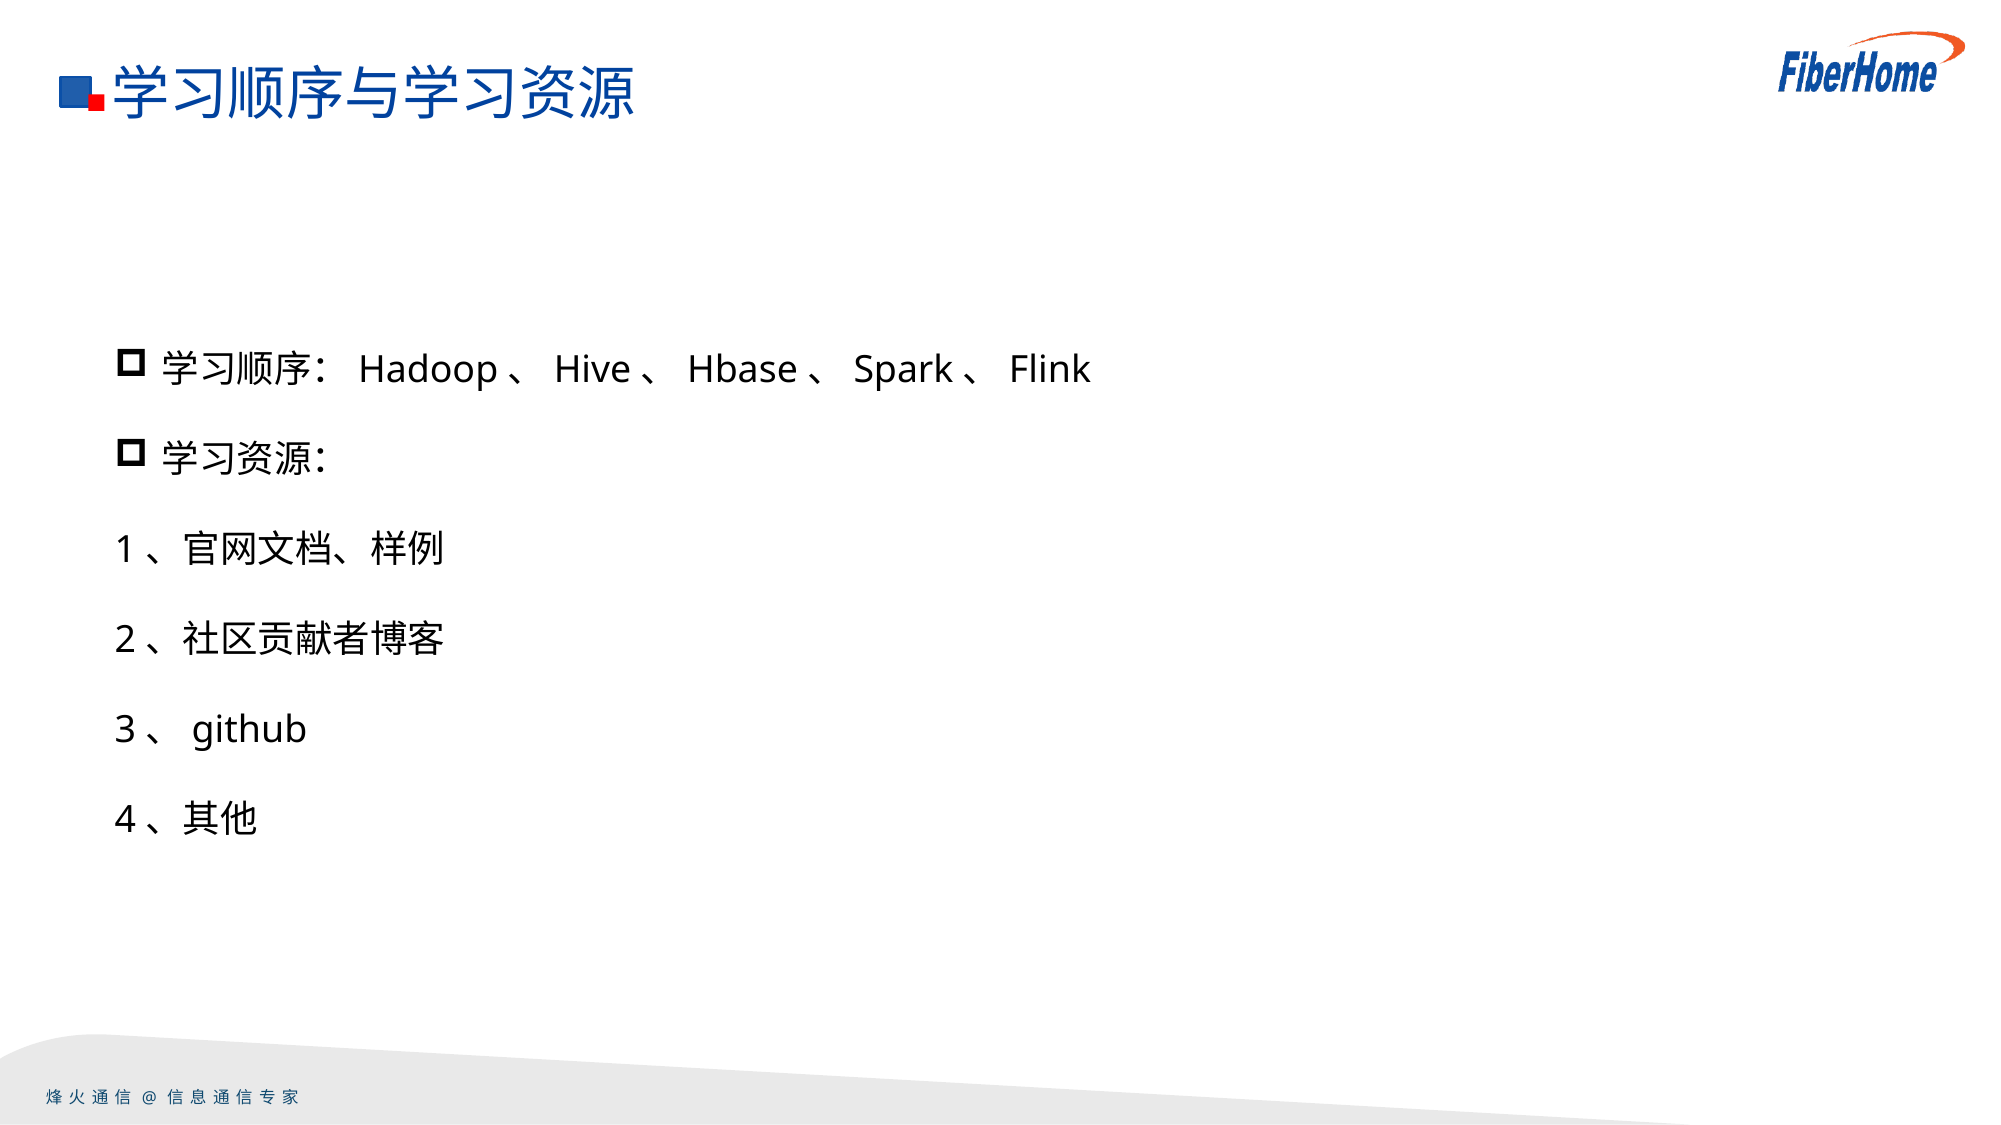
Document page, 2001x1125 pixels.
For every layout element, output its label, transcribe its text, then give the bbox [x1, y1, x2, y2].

list 学习顺序与学习资源 [96, 48, 1459, 124]
picture [1767, 29, 1975, 95]
text_box 学习顺序：Hadoop、Hive、Hbase、Spark、Flink 学习资源： 1、官网文档、样例 2、社区贡献者博客 3、github 4、其他 [99, 292, 1868, 848]
